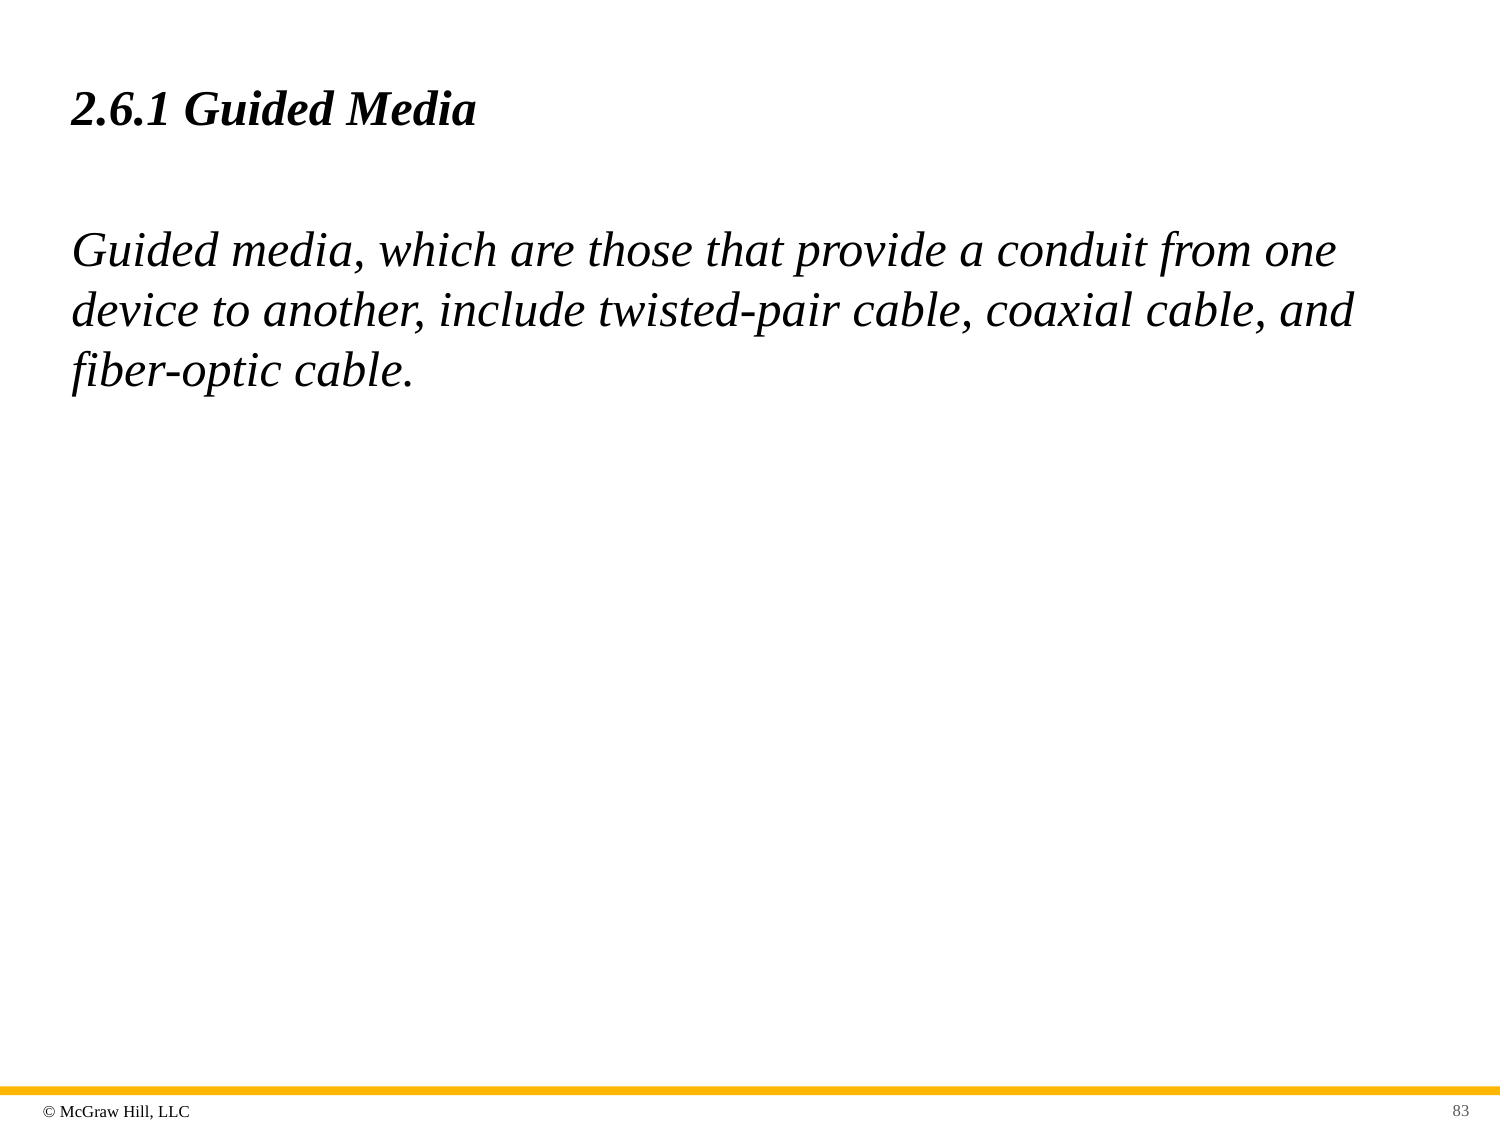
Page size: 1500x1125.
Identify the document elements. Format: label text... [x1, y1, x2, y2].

slide_number 83 [1418, 1096, 1477, 1123]
list Guided media, which are those that provide a conduit from one device to another, include twisted-pair cable, coaxial cable, and fiber-optic cable. [56, 209, 1444, 1026]
title 2.6.1 Guided Media [56, 50, 1444, 162]
